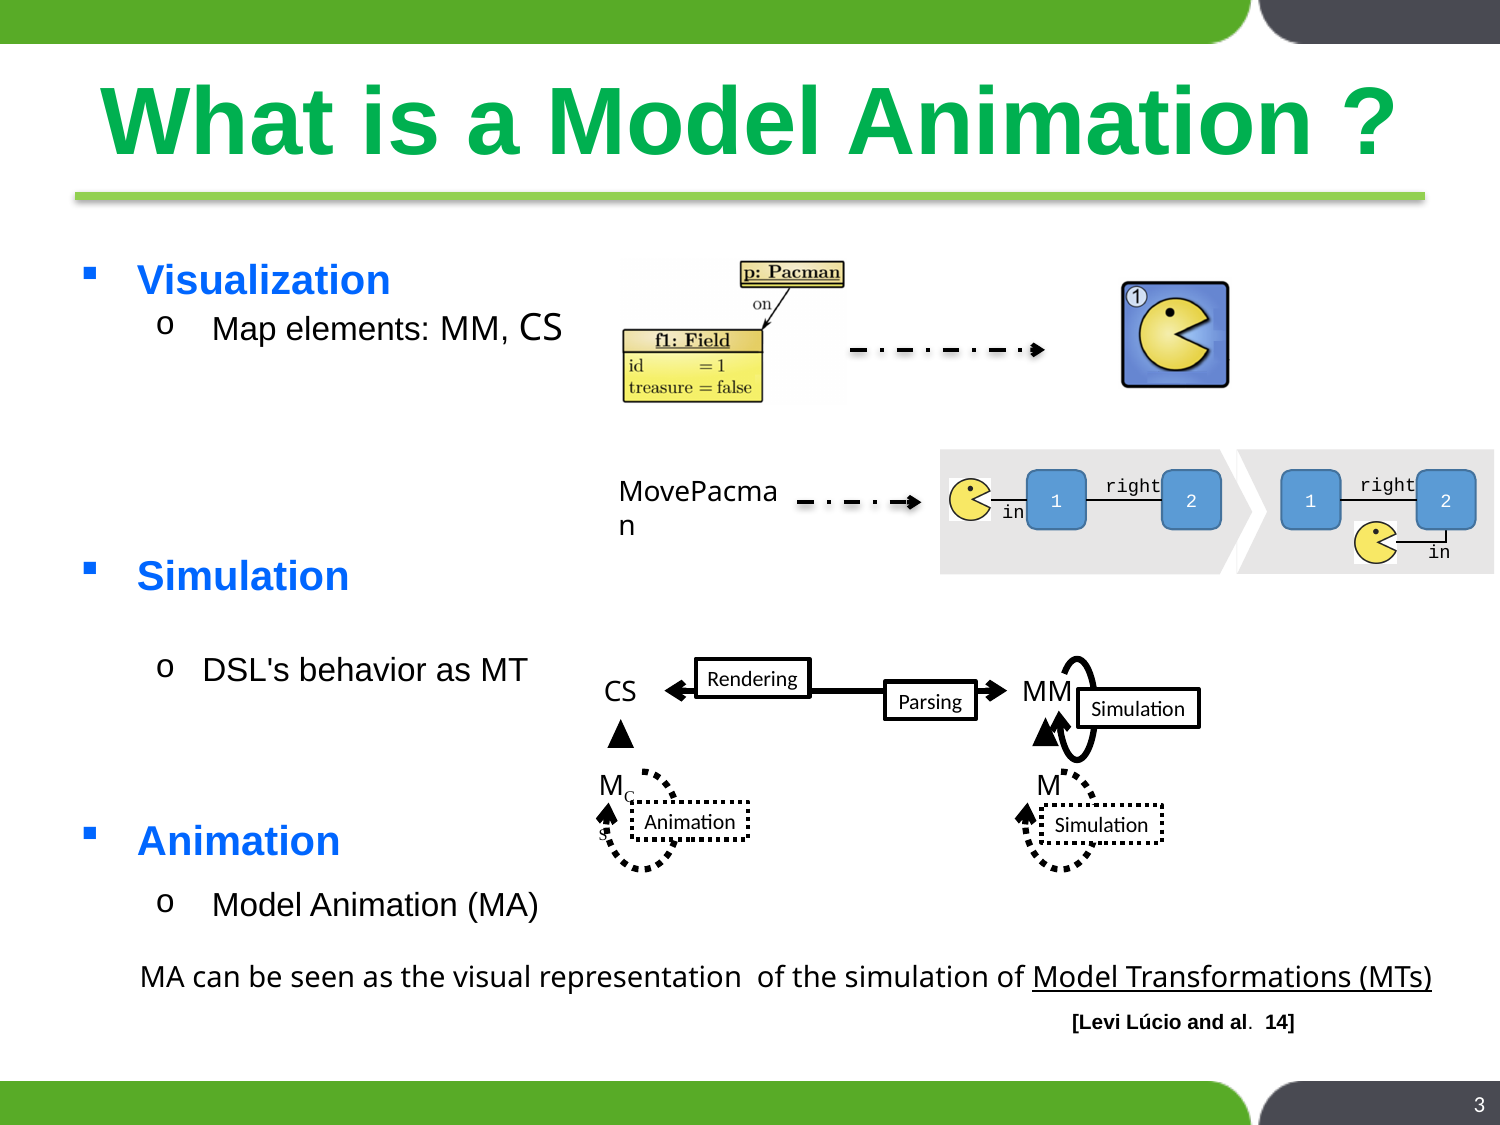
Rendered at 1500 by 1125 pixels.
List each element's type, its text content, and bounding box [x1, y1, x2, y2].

text_box Animation [630, 800, 750, 842]
picture [619, 258, 847, 405]
text_box [599, 802, 676, 871]
text_box [1052, 709, 1095, 761]
text_box MovePacman [603, 466, 810, 549]
text_box Visualization Map elements: MM, CS Simulation DSL's behavior as MT Animation Model Animation (MA) MA can be seen as the visual representation of the simulation of Model Transformations (MTs) [65, 246, 1500, 1091]
text_box MM [1007, 666, 1076, 715]
text_box Parsing [883, 698, 978, 721]
text_box MM [1088, 666, 1098, 687]
text_box Parsing [883, 679, 978, 688]
text_box [1018, 802, 1093, 871]
text_box Simulation [1076, 687, 1201, 729]
text_box CS [588, 666, 665, 715]
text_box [1236, 449, 1495, 575]
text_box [939, 449, 1234, 575]
text_box [Levi Lúcio and al. 14] [945, 1001, 1316, 1042]
text_box [1063, 658, 1095, 707]
text_box [1060, 770, 1096, 804]
picture [1117, 277, 1232, 389]
text_box [641, 770, 676, 801]
text_box Simulation [1039, 803, 1164, 845]
text_box [1030, 715, 1061, 749]
text_box M [1021, 760, 1070, 809]
slide_number 3 [1267, 1091, 1500, 1125]
text_box [605, 716, 636, 750]
text_box MCS [583, 759, 658, 852]
title What is a Model Animation ? [75, 50, 1425, 181]
text_box Rendering [694, 657, 812, 688]
